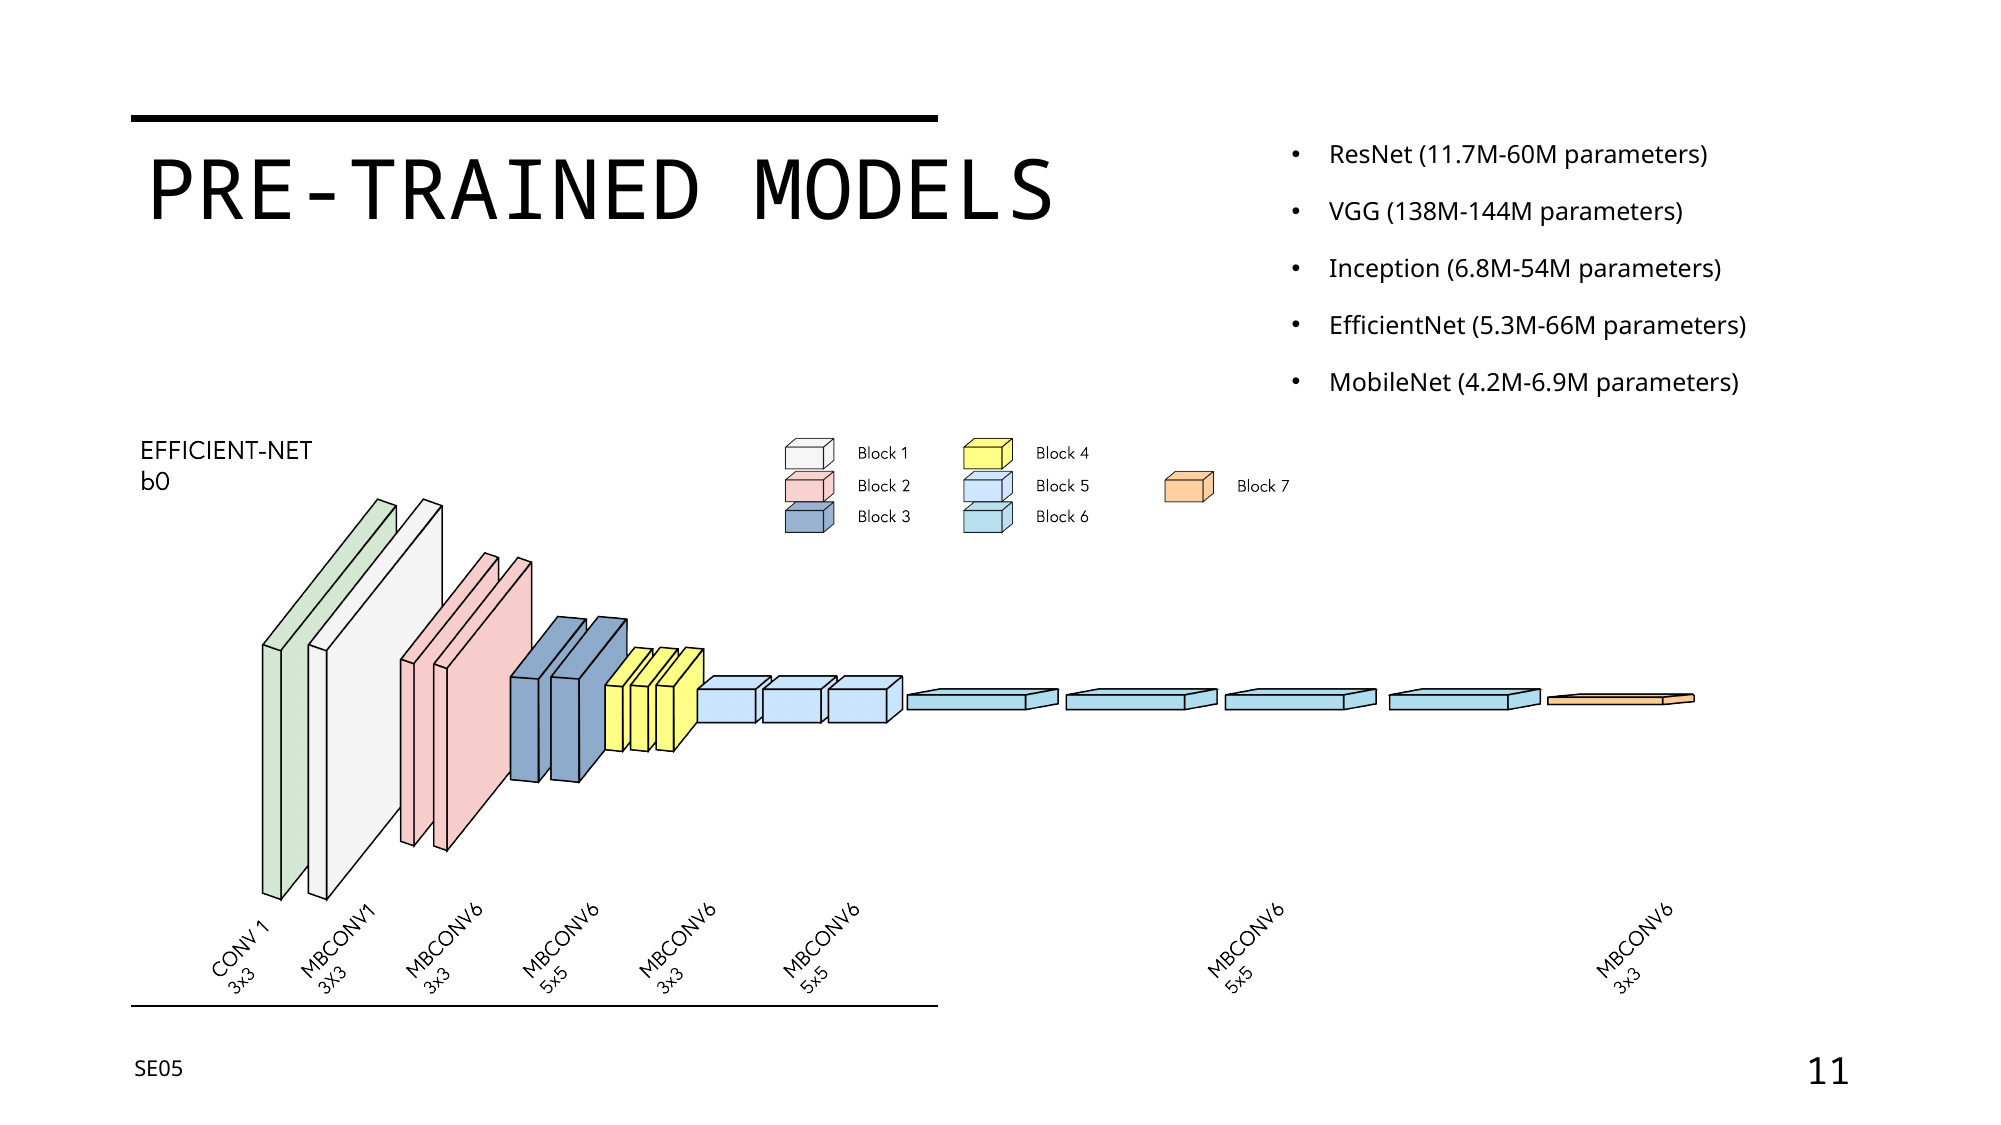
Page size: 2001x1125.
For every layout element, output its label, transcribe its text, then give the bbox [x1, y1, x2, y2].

picture [140, 437, 1695, 999]
text_box PRE-TRAINED MODELS [131, 129, 1503, 380]
text_box 11 [1791, 1042, 1902, 1103]
text_box SE05 [119, 1038, 865, 1098]
